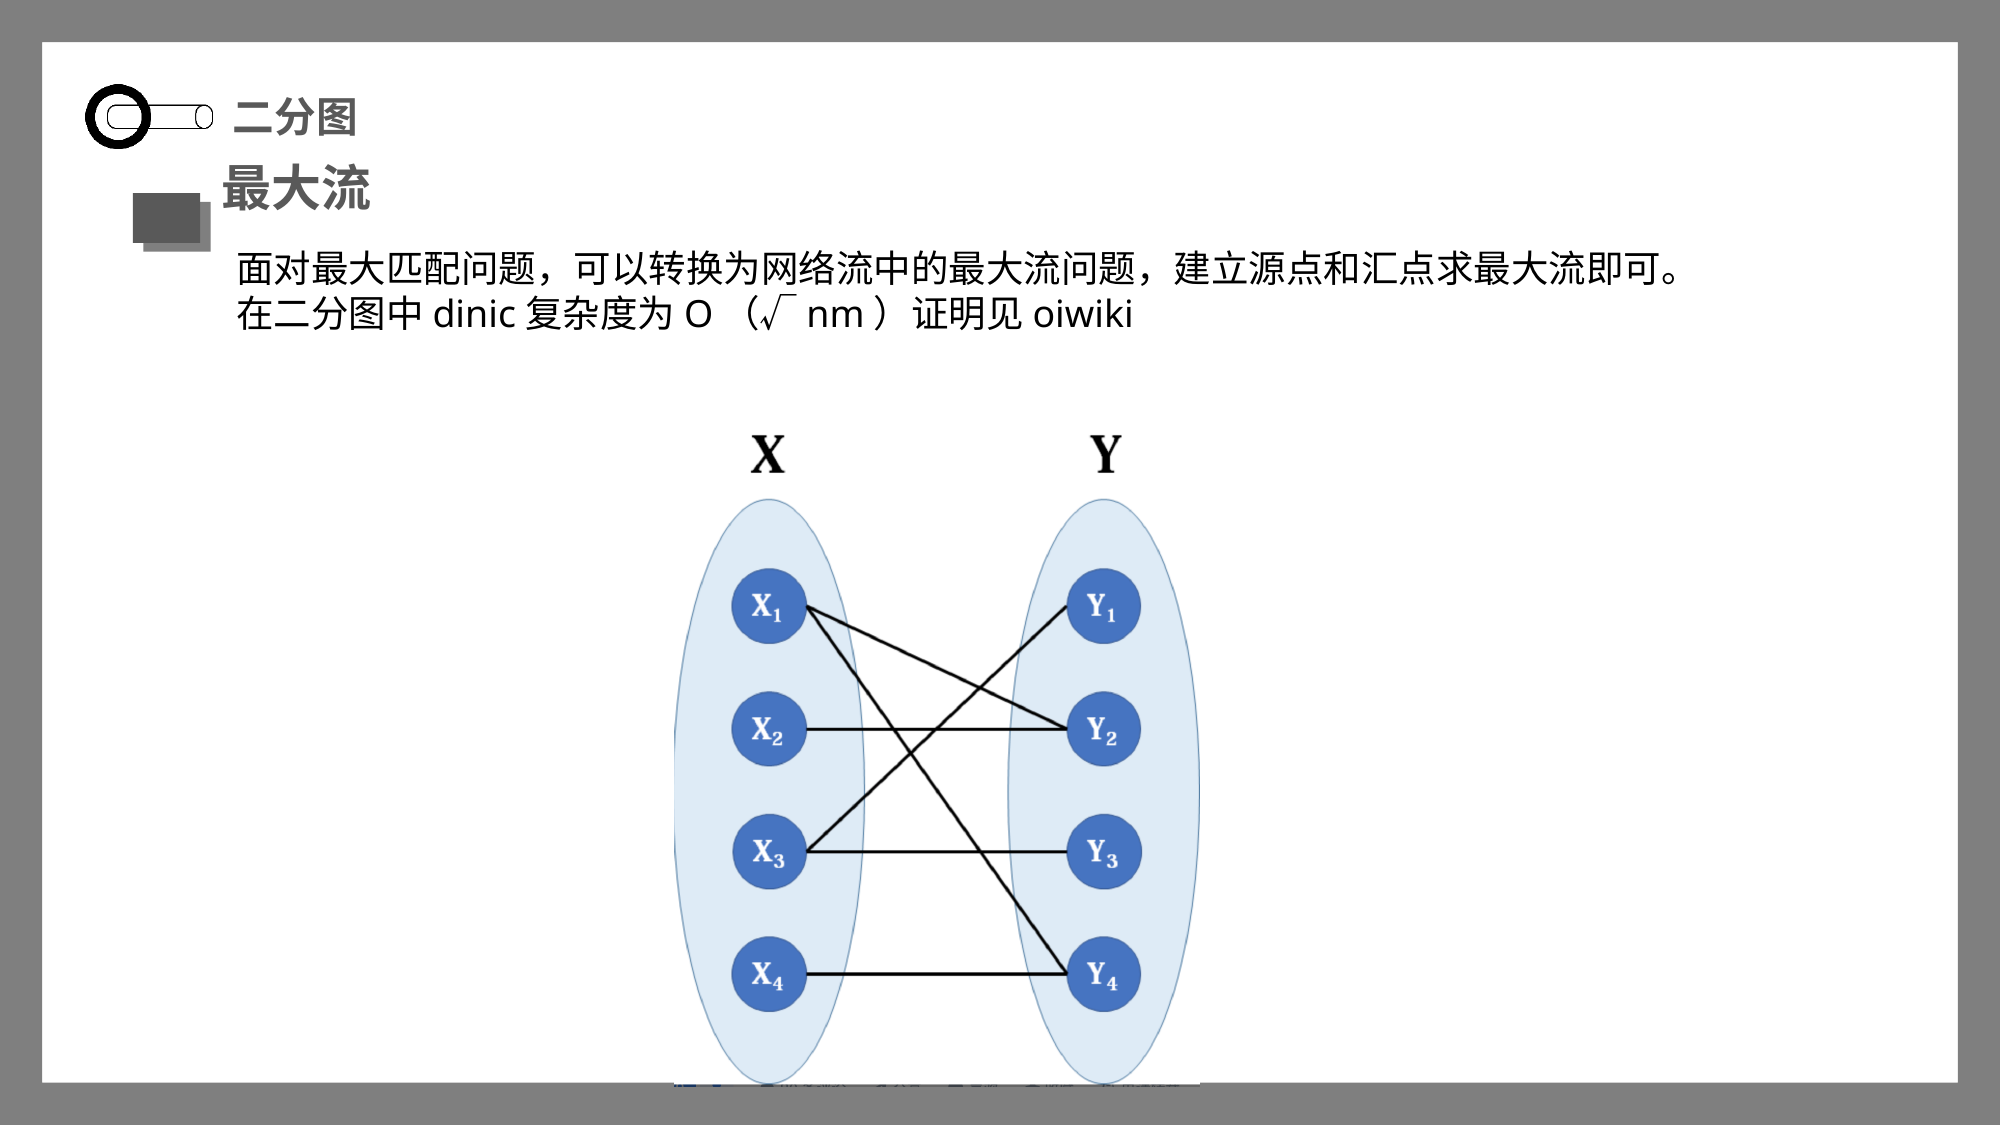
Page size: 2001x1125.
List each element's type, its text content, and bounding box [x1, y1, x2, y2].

picture [674, 412, 1200, 1087]
text_box 最大流 [221, 156, 542, 217]
text_box [132, 192, 201, 244]
text_box [0, 0, 2000, 1125]
text_box 面对最大匹配问题，可以转换为网络流中的最大流问题，建立源点和汇点求最大流即可。 在二分图中dinic复杂度为O（√nm）证明见oiwiki [221, 237, 1874, 343]
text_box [85, 84, 759, 149]
text_box [142, 201, 212, 253]
